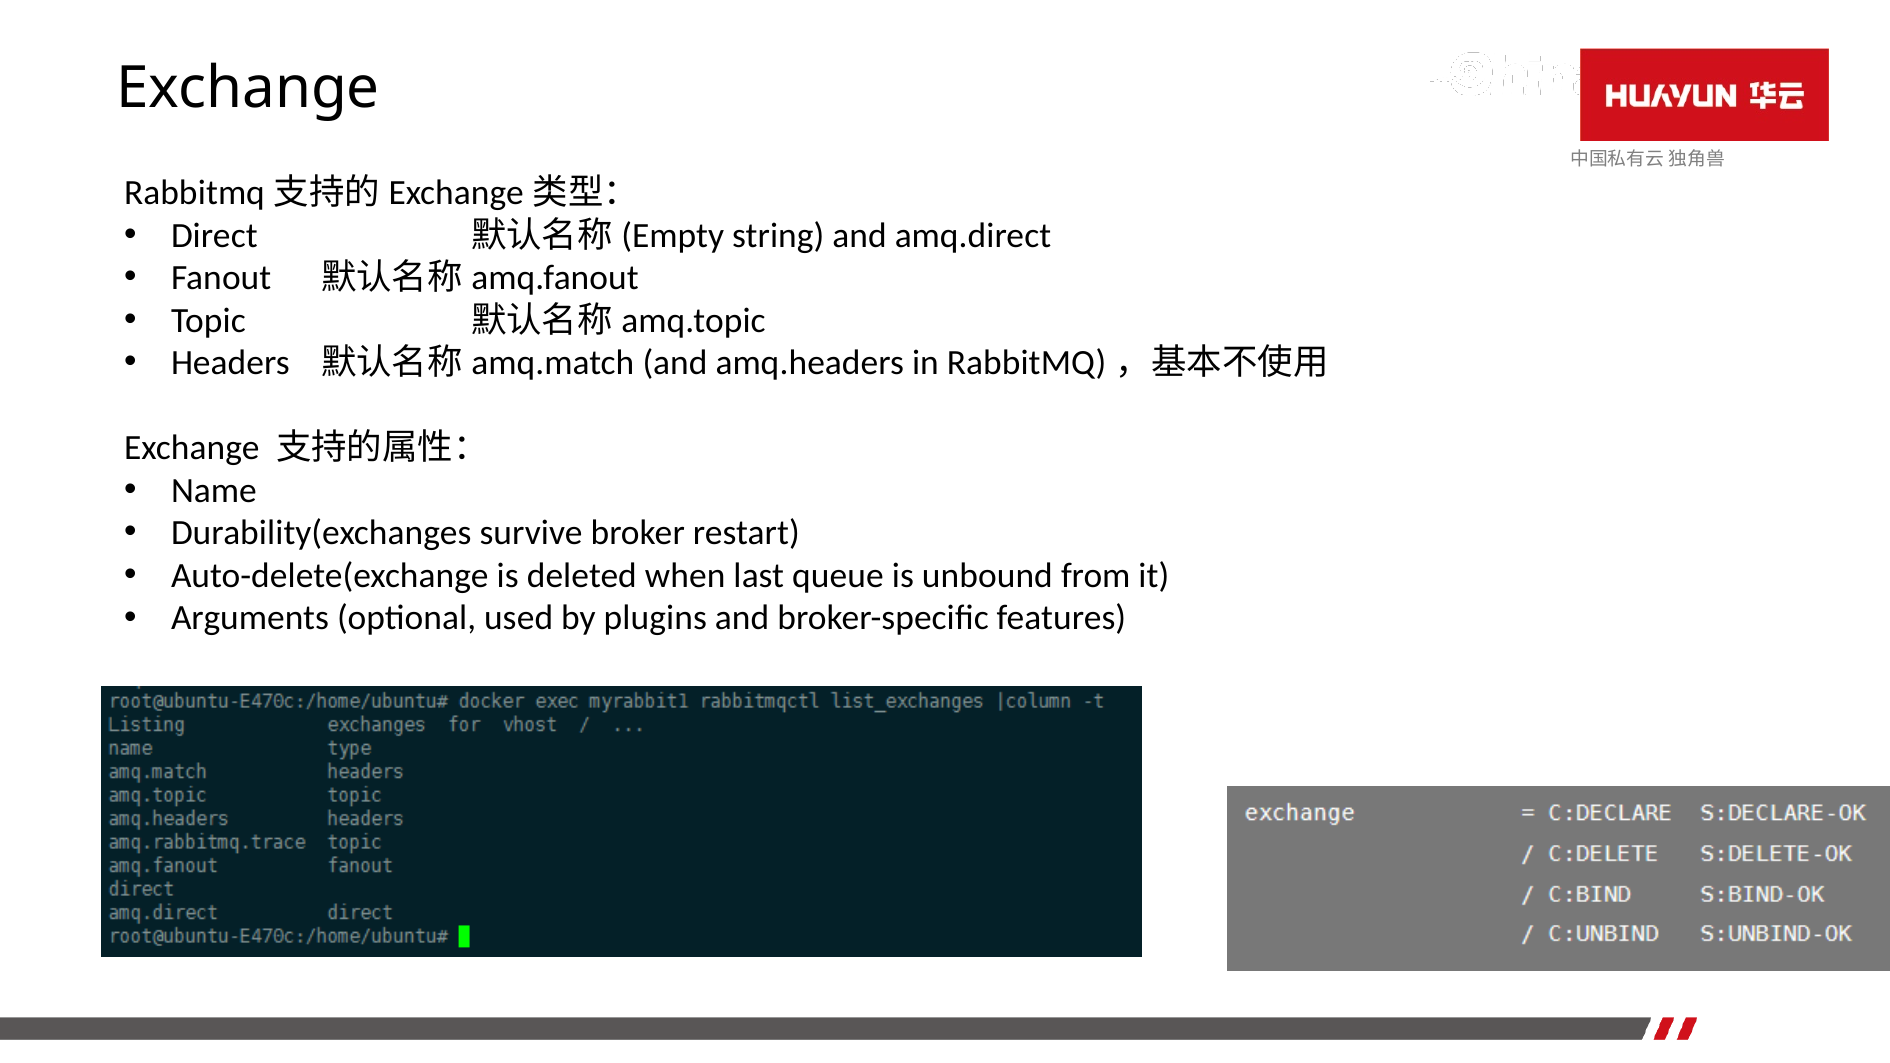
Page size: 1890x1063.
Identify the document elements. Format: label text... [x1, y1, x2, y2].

title Exchange [101, 50, 1732, 152]
picture [0, 1017, 1697, 1040]
picture [1430, 48, 1829, 141]
picture [101, 686, 1142, 958]
picture [1227, 786, 1890, 971]
text_box Rabbitmq支持的Exchange类型： Direct 默认名称(Empty string) and amq.direct Fanout 默认名称amq.fanout Topic 默认名称amq.topic Headers 默认名称amq.match (and amq.headers in RabbitMQ)，基本不使用 Exchange 支持的属性： Name Durability(exchanges survive broker restart) Auto-delete(exchange is deleted when last queue is unbound from it) Arguments (optional, used by plugins and broker-specific features) [109, 161, 1732, 645]
